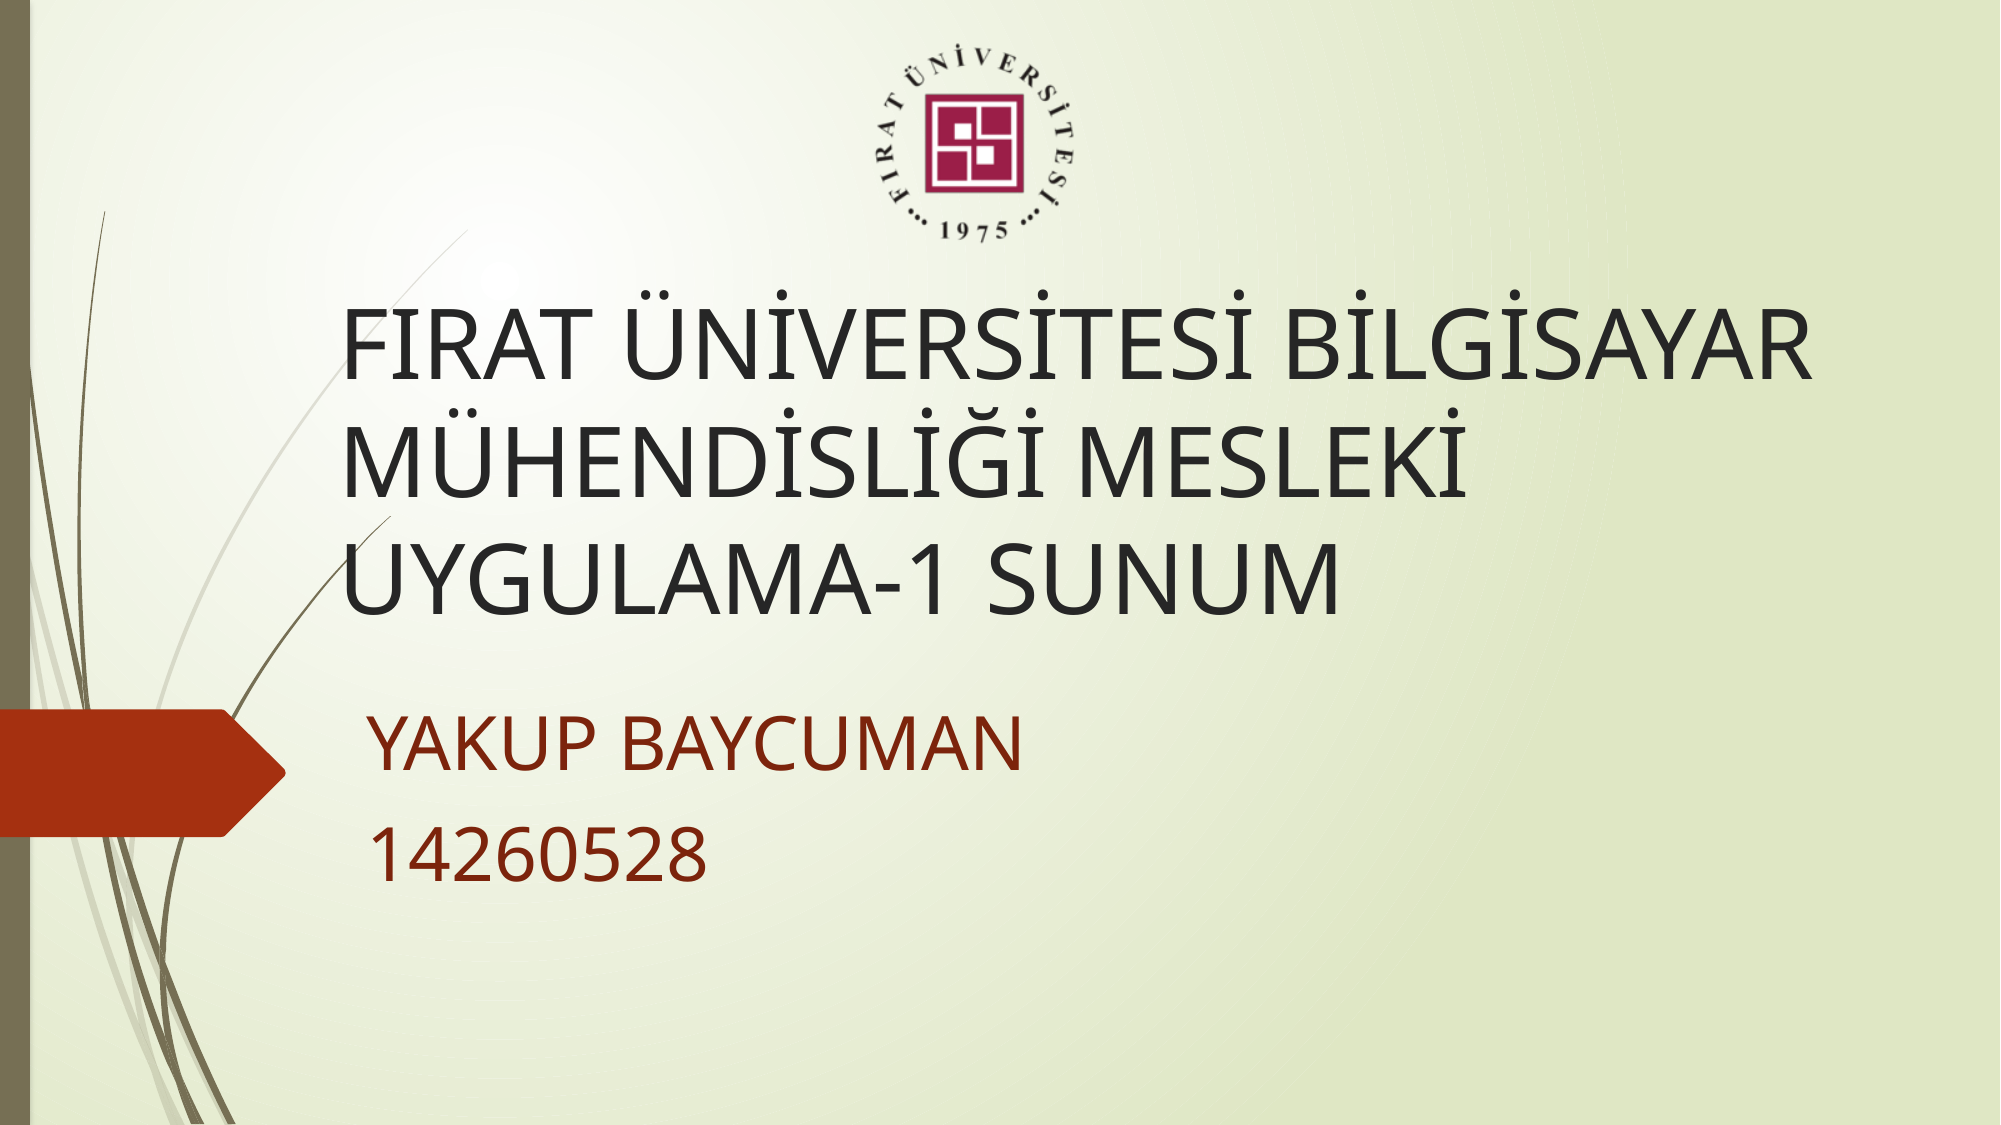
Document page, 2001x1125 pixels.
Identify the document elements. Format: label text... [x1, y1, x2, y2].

title FIRAT ÜNİVERSİTESİ BİLGİSAYAR MÜHENDİSLİĞİ MESLEKİ UYGULAMA-1 SUNUM [323, 273, 1838, 642]
picture [844, 41, 1095, 251]
subtitle YAKUP BAYCUMAN 14260528 [351, 688, 1838, 897]
